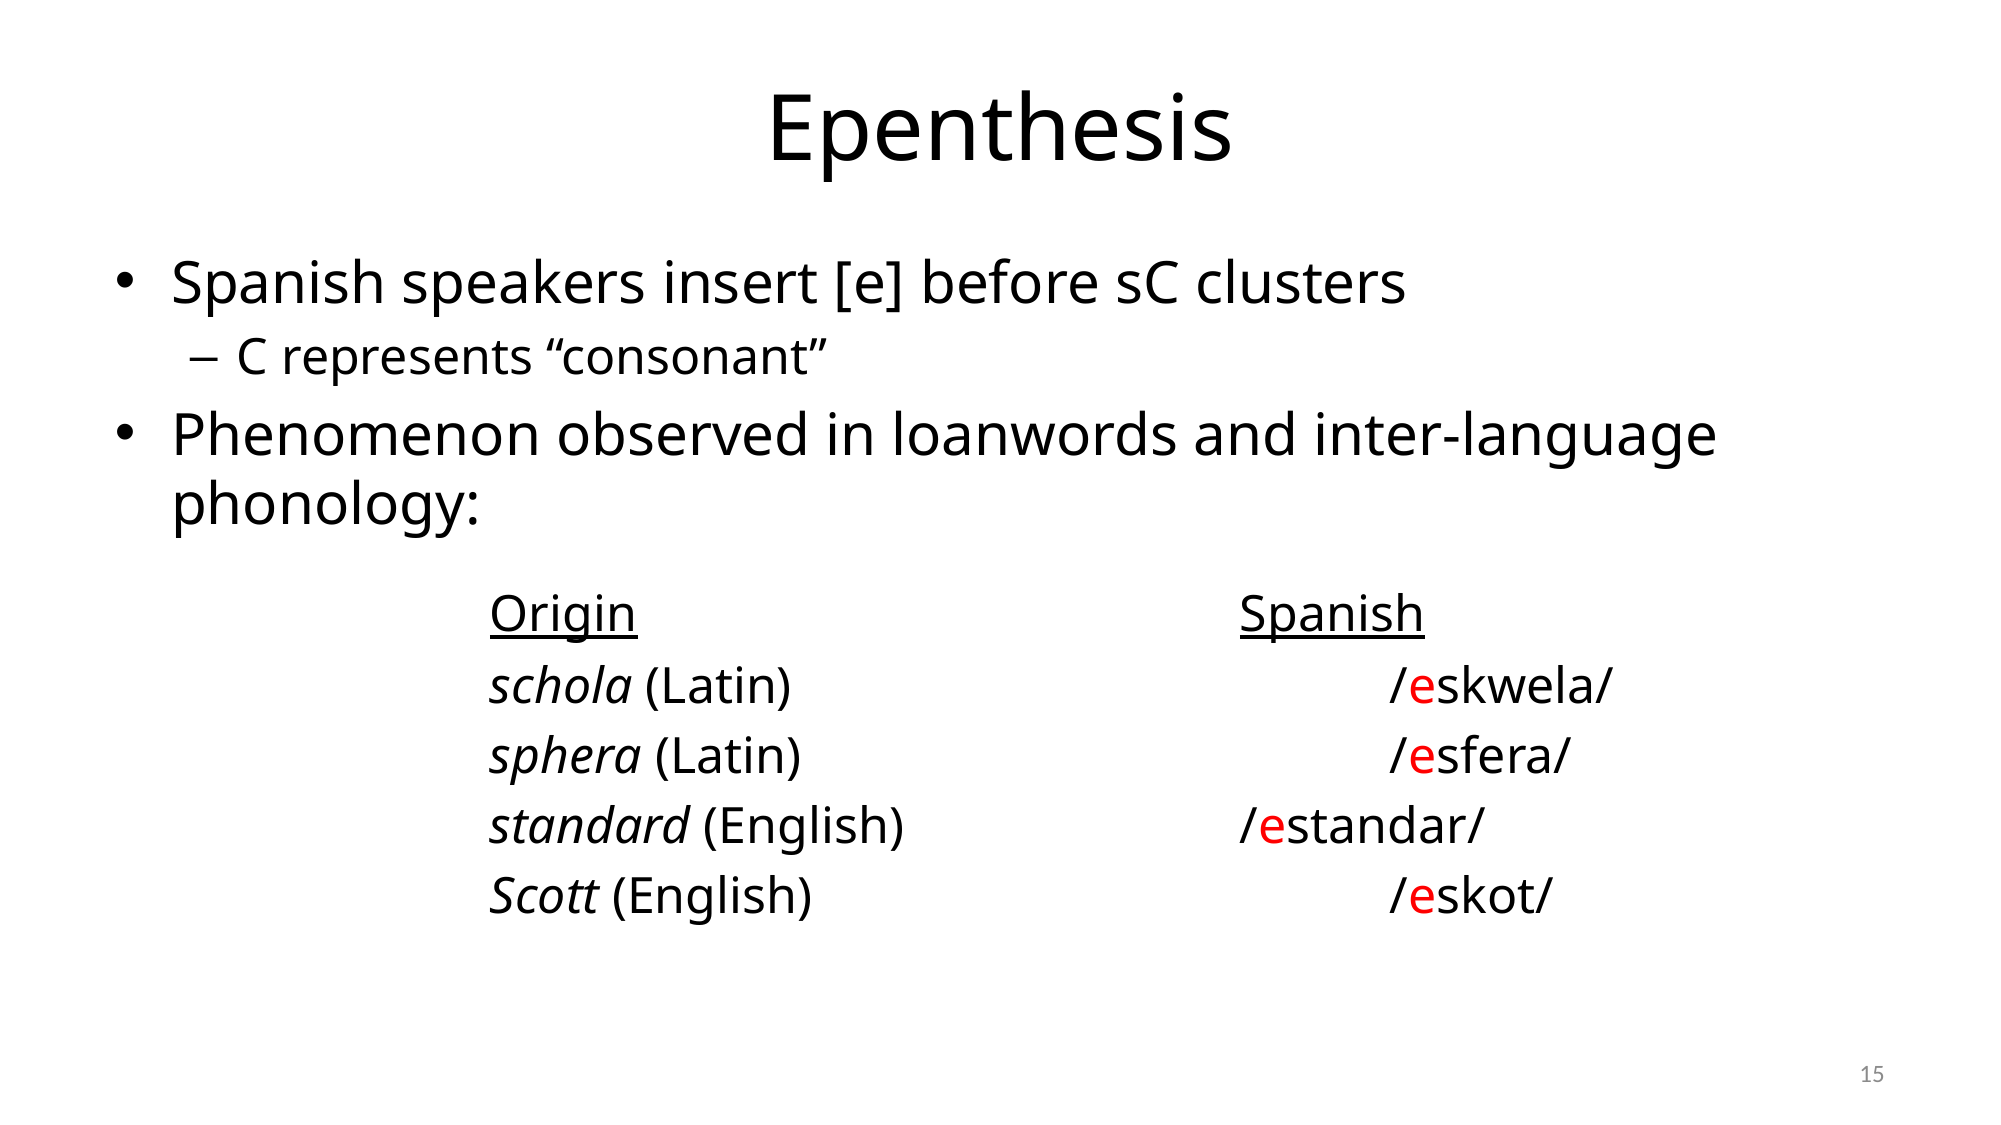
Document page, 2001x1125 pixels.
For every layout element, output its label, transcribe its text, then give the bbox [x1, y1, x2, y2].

slide_number 15 [1433, 1042, 1900, 1103]
list Spanish speakers insert [e] before sC clusters C represents “consonant” Phenomenon observed in loanwords and inter-language phonology: Origin Spanish schola (Latin) /eskwela/ sphera (Latin) /esfera/ standard (English) /estandar/ Scott (English) /eskot/ [99, 237, 1900, 1005]
title Epenthesis [99, 45, 1900, 204]
